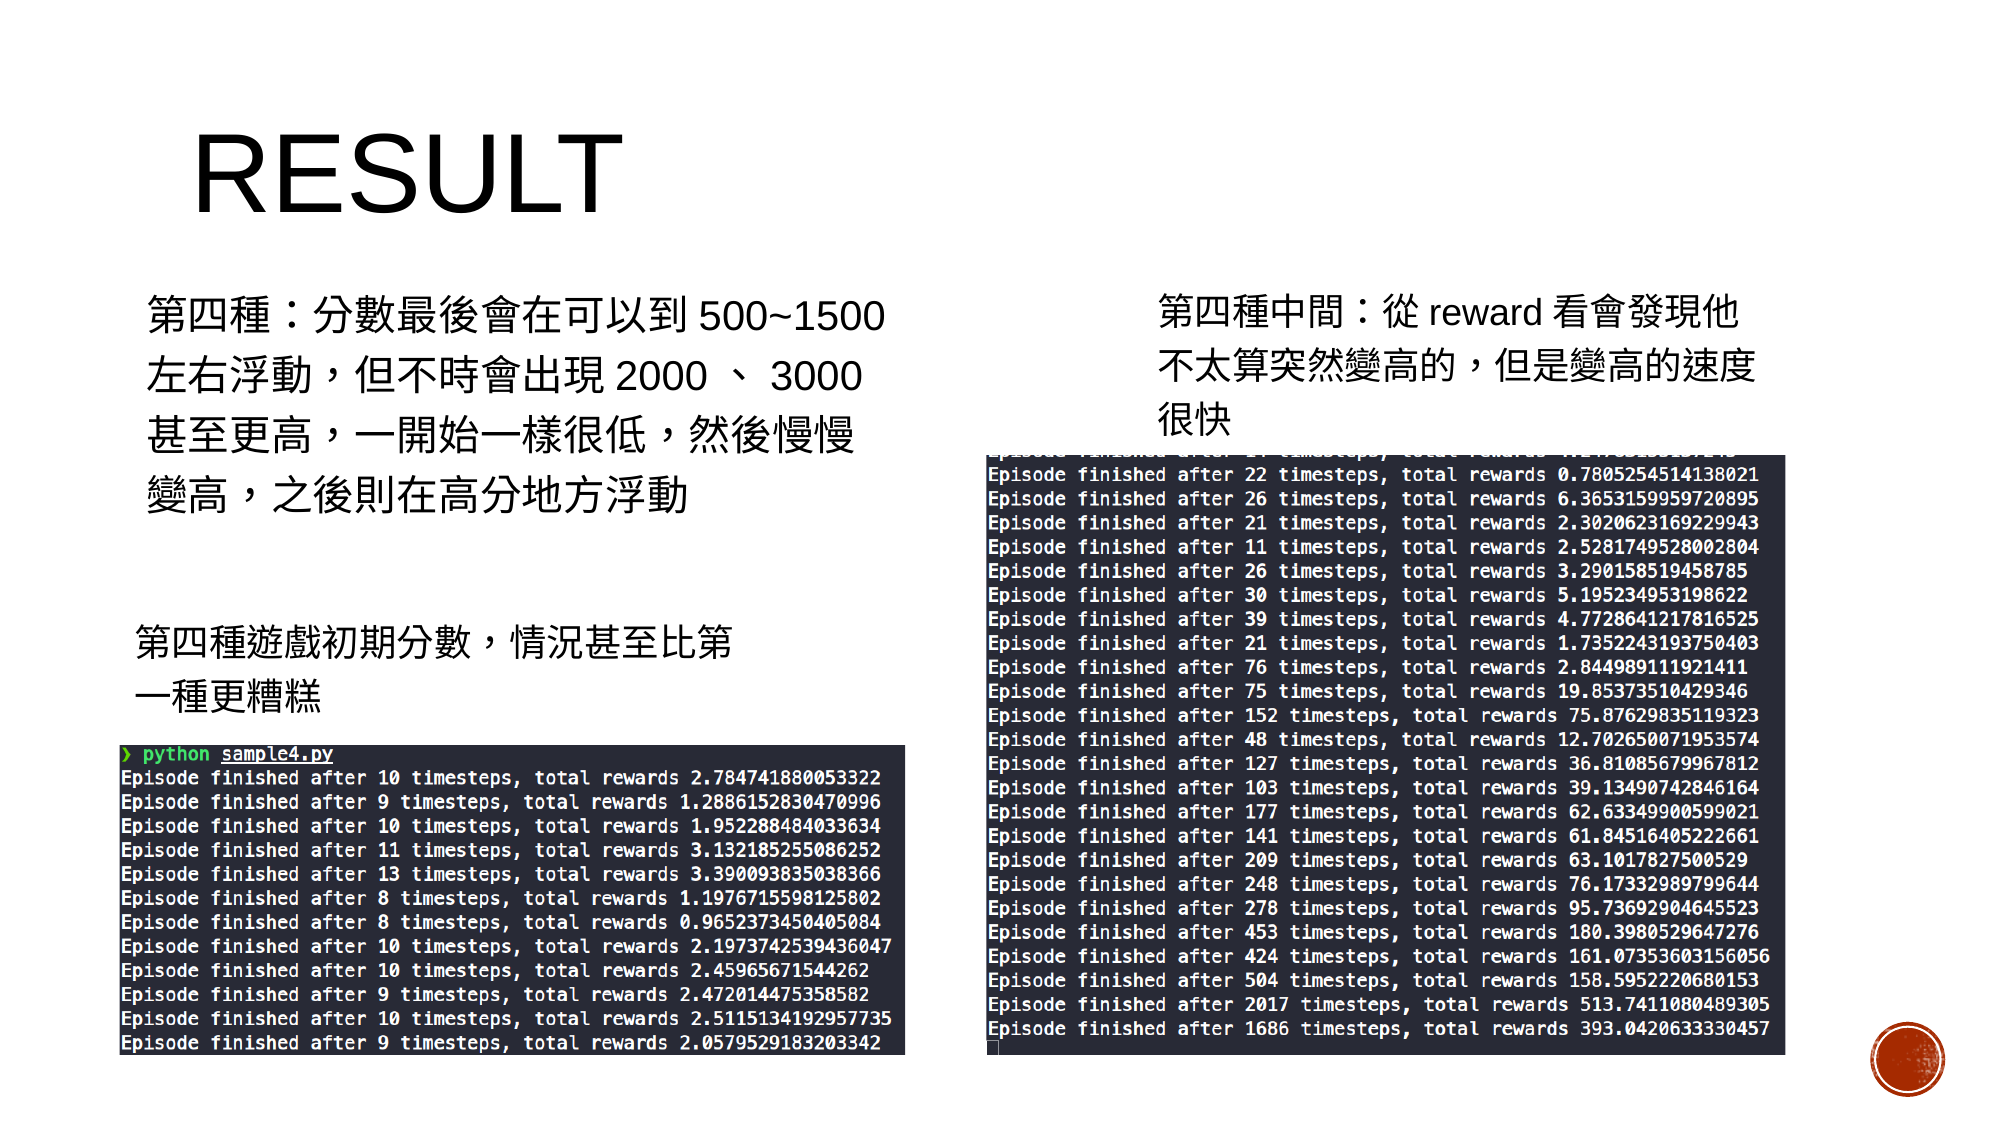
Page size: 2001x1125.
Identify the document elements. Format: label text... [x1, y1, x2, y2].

picture [986, 455, 1786, 1055]
title RESULT [175, 79, 1349, 272]
text_box 第四種中間：從reward看會發現他不太算突然變高的，但是變高的速度很快 [1142, 271, 1786, 449]
picture [119, 745, 906, 1055]
text_box 第四種：分數最後會在可以到500~1500左右浮動，但不時會出現2000、3000甚至更高，一開始一樣很低，然後慢慢變高，之後則在高分地方浮動 [131, 271, 905, 527]
text_box 第四種遊戲初期分數，情況甚至比第一種更糟糕 [119, 602, 762, 726]
